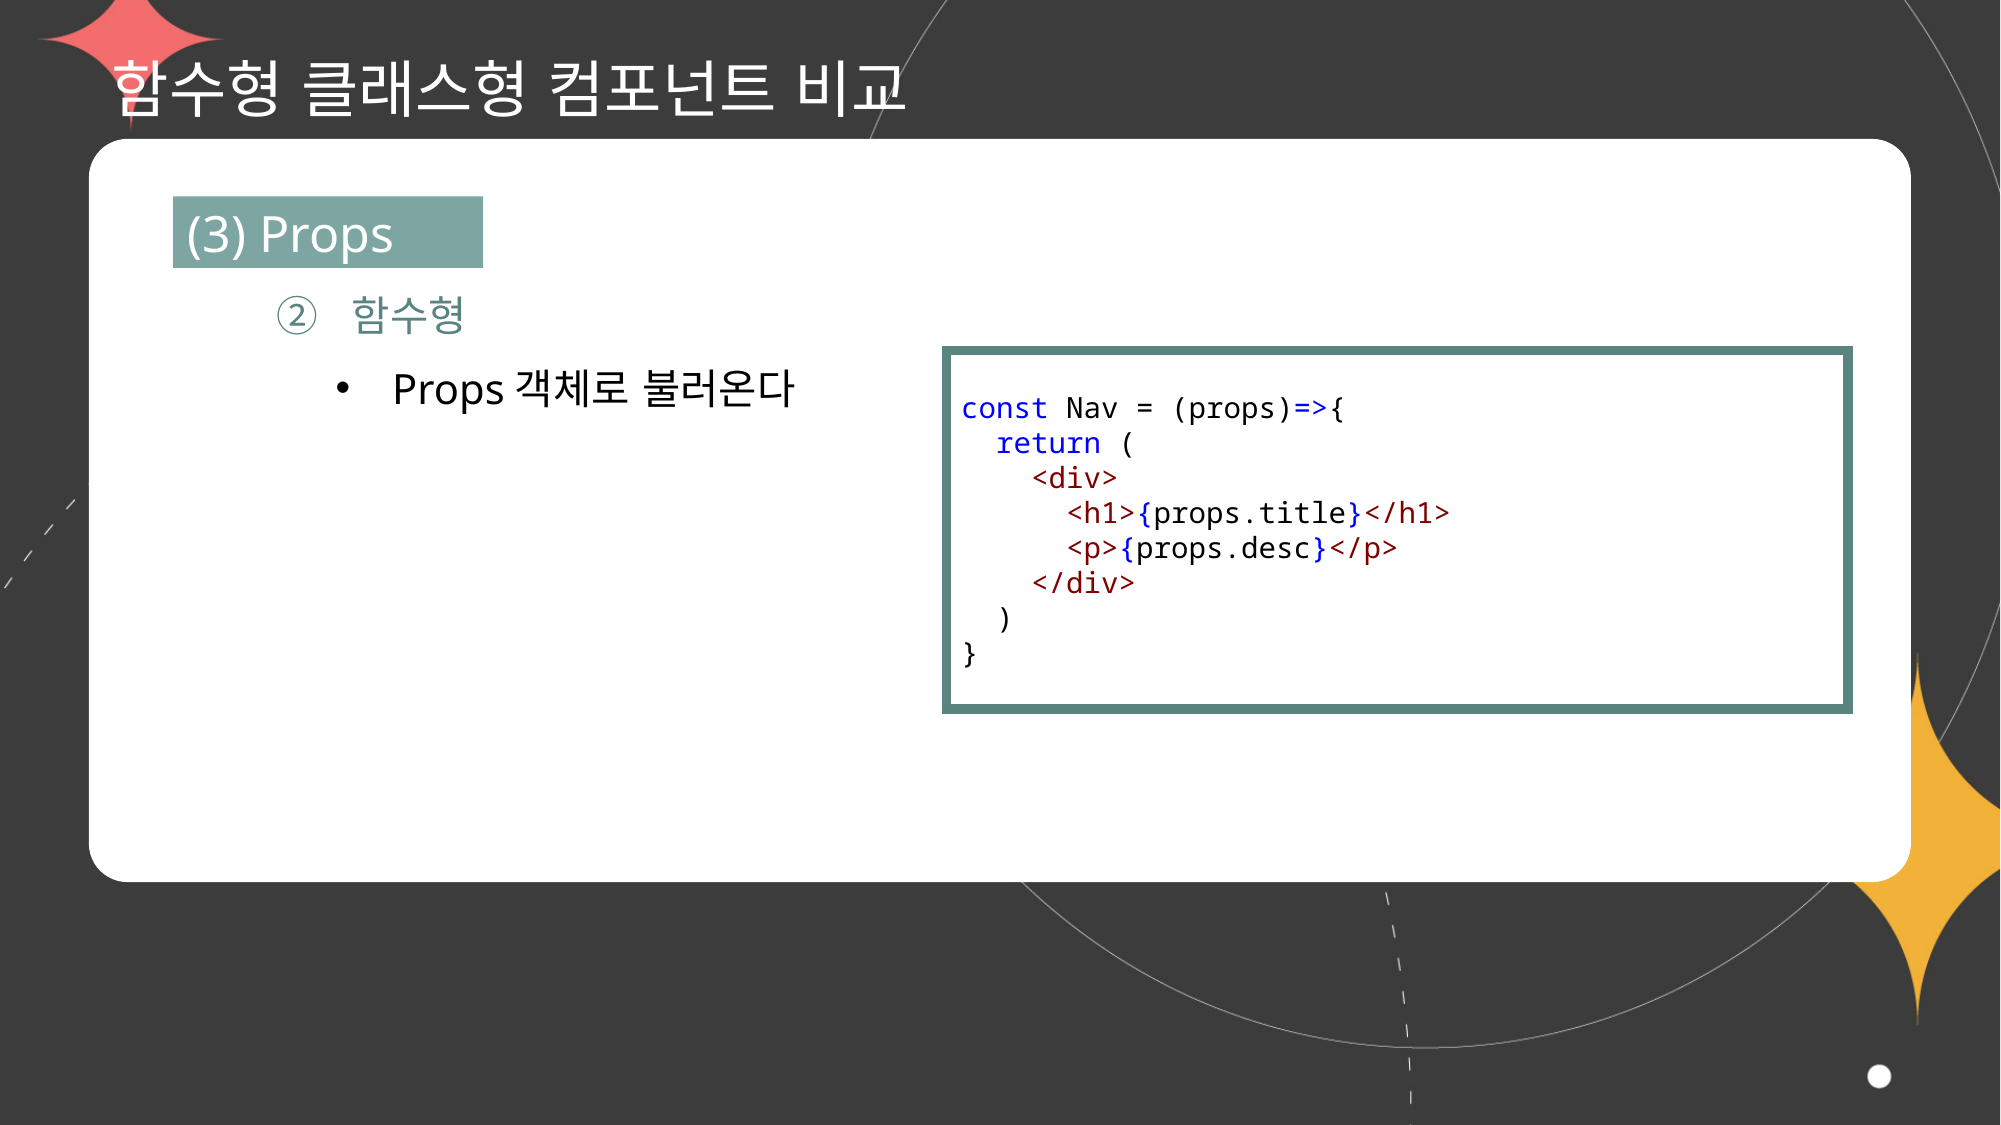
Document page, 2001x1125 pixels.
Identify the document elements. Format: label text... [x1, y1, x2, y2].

title 함수형 클래스형 컴포넌트 비교 [96, 50, 1069, 135]
text_box const Nav = (props)=>{ return ( <div> <h1>{props.title}</h1> <p>{props.desc}</p> </div> ) } [945, 349, 1849, 710]
text_box (3) Props [172, 195, 484, 269]
text_box Props객체로 불러온다 [320, 330, 947, 470]
text_box ② 함수형 [261, 279, 836, 351]
picture [0, 0, 2001, 1125]
